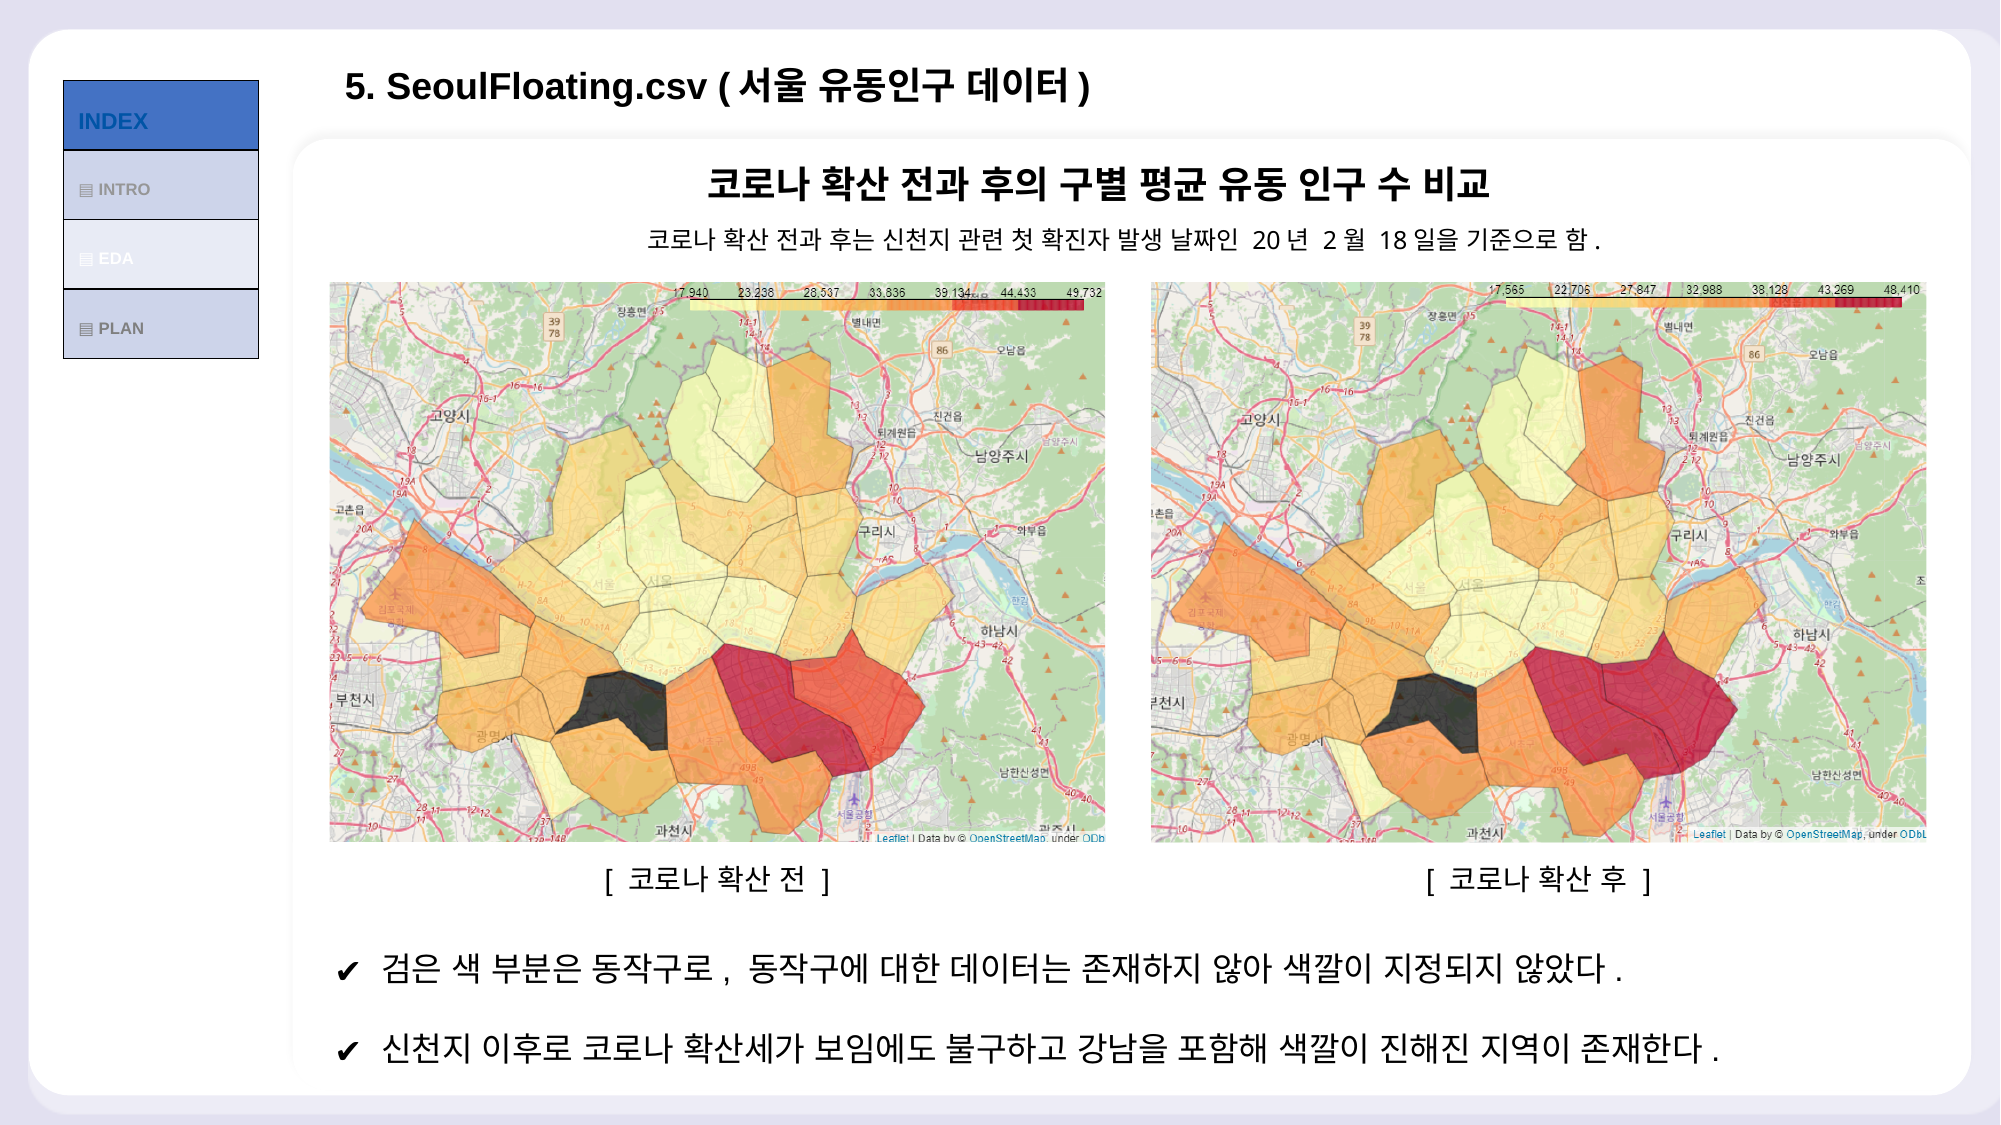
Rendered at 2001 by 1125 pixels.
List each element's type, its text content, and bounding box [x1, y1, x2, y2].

text_box 코로나 확산 전과 후는 신천지 관련 첫 확진자 발생 날짜인 20년 2월 18일을 기준으로 함. [528, 216, 1721, 262]
text_box 검은 색 부분은 동작구로, 동작구에 대한 데이터는 존재하지 않아 색깔이 지정되지 않았다. 신천지 이후로 코로나 확산세가 보임에도 불구하고 강남을 포함해 색깔이 진해진 지역이 존재한다. [319, 900, 1963, 1076]
picture [329, 281, 1106, 843]
text_box [ 코로나 확산 후 ] [1368, 853, 1710, 900]
text_box [ 코로나 확산 전 ] [546, 853, 888, 900]
text_box 5. SeoulFloating.csv (서울 유동인구 데이터) [329, 60, 1413, 116]
title 코로나 확산 전과 후의 구별 평균 유동 인구 수 비교 [563, 158, 1647, 214]
picture [1150, 281, 1927, 843]
